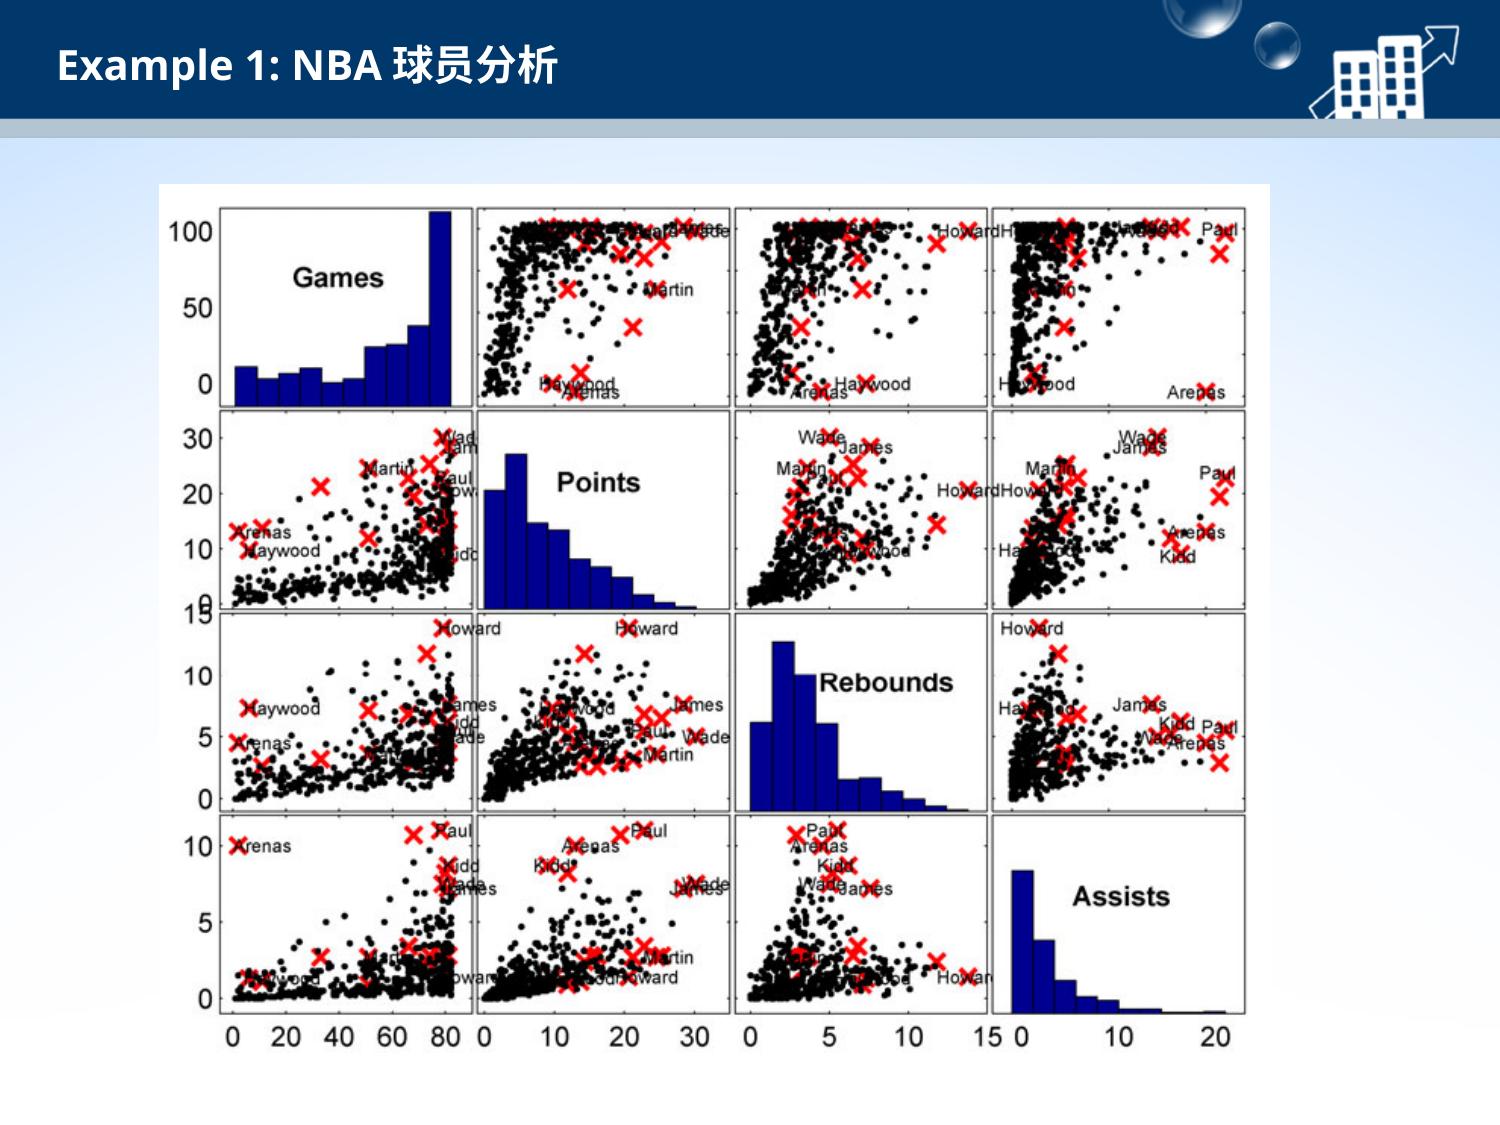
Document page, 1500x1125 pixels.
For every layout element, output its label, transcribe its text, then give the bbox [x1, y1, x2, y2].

text_box Example 1: NBA球员分析 [41, 30, 916, 146]
picture [0, 0, 1500, 1125]
